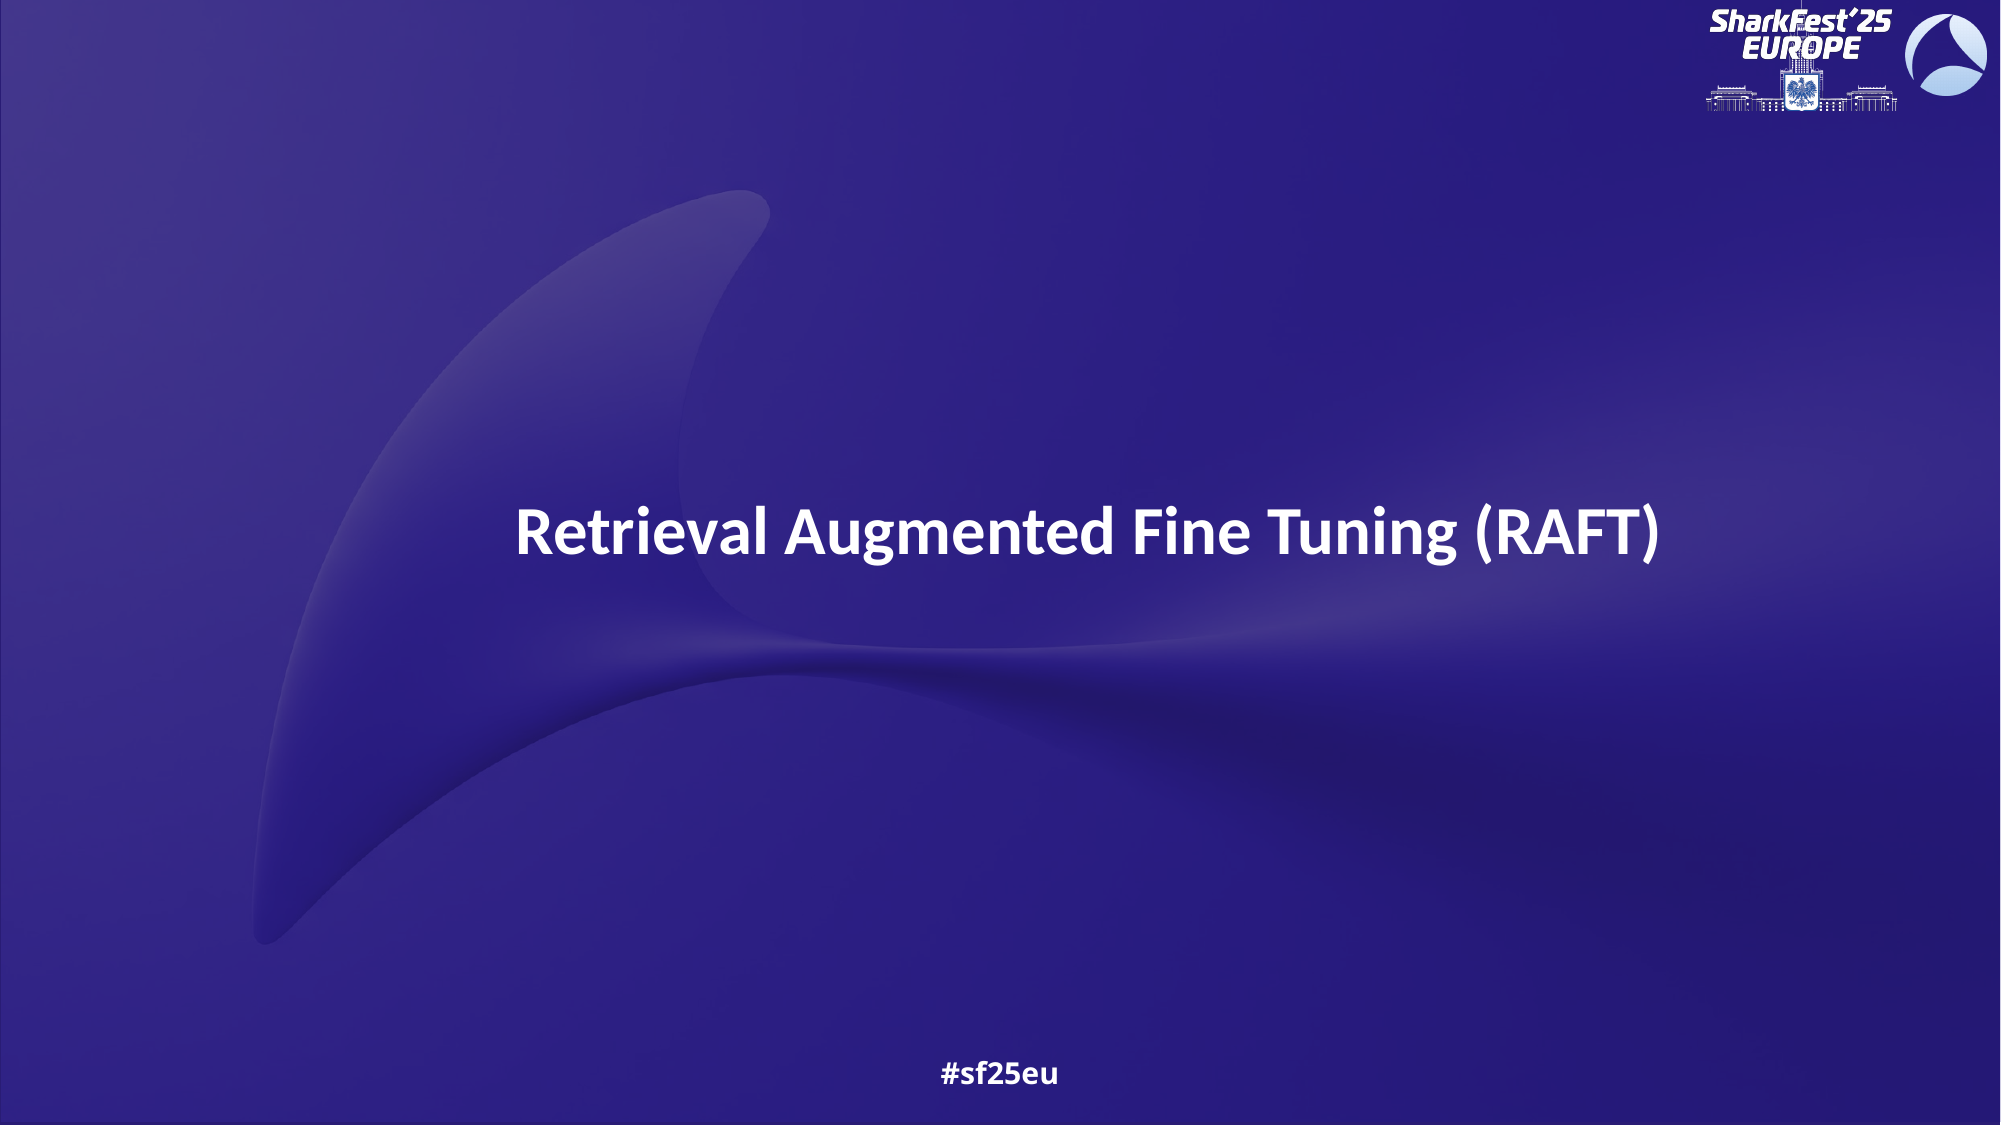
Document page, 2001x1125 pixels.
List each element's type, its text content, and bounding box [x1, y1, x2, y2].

text_box Retrieval Augmented Fine Tuning (RAFT) [499, 461, 1815, 711]
picture [1905, 14, 1987, 96]
picture [1704, 0, 1898, 111]
